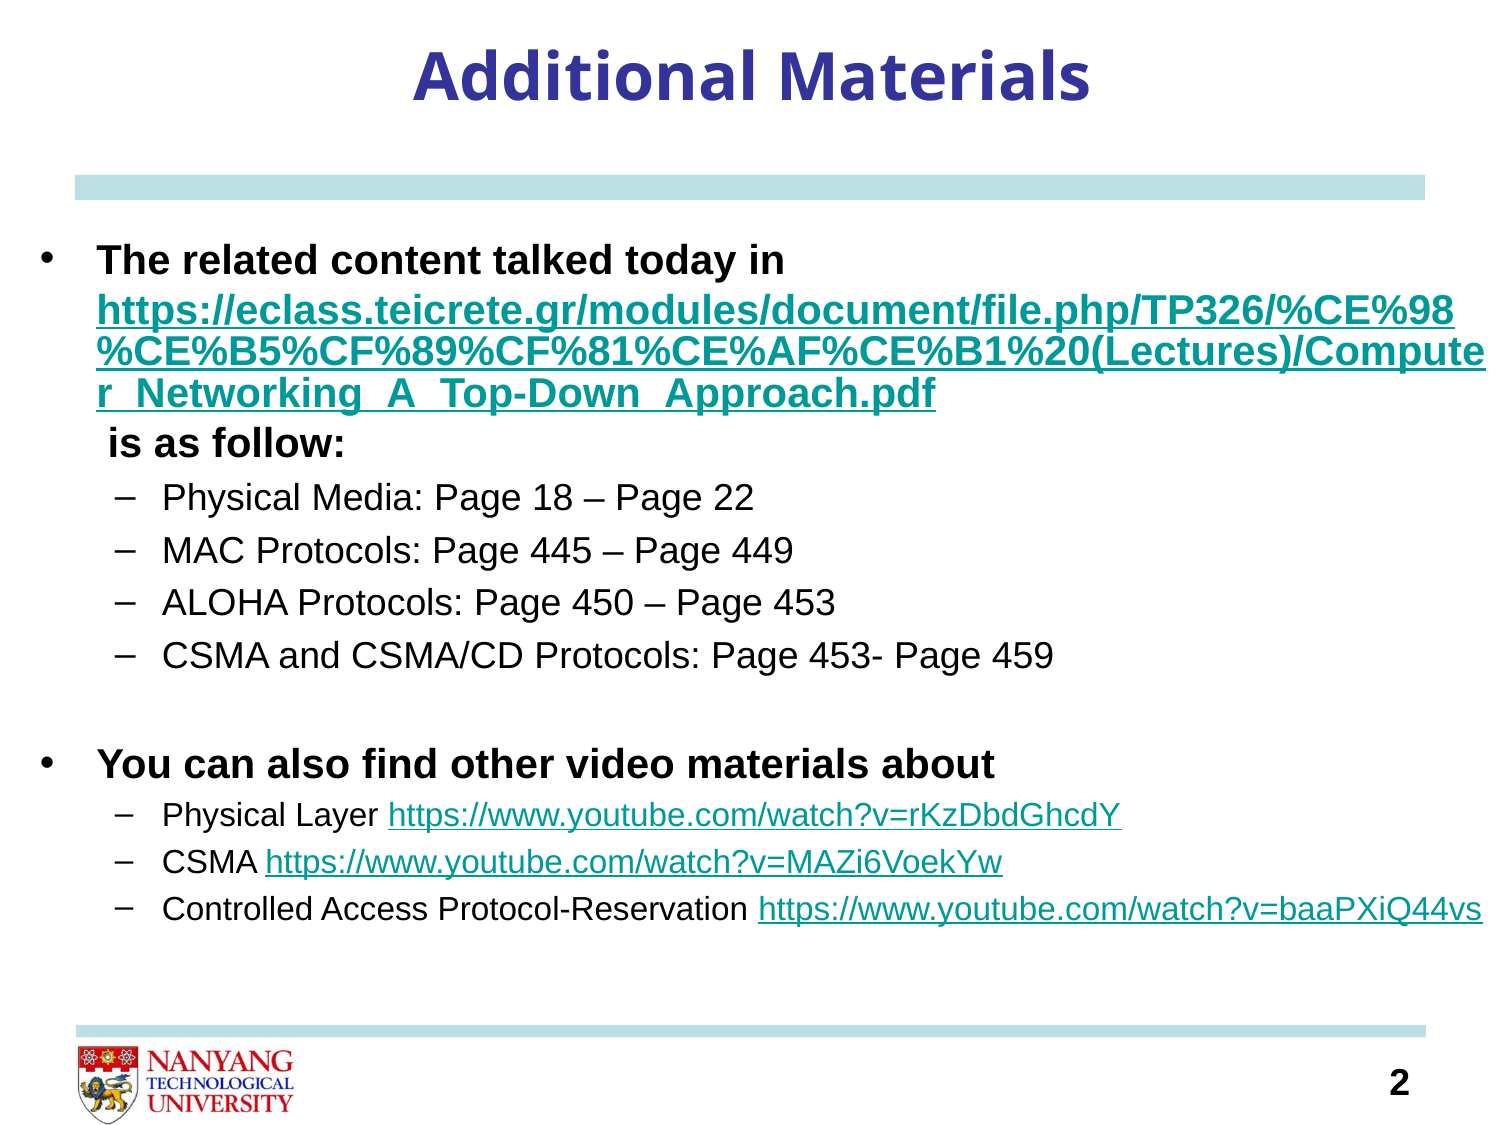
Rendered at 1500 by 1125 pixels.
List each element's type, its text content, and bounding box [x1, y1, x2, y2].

text_box The related content talked today in https://eclass.teicrete.gr/modules/document/file.php/TP326/%CE%98%CE%B5%CF%89%CF%81%CE%AF%CE%B1%20(Lectures)/Computer_Networking_A_Top-Down_Approach.pdf is as follow: Physical Media: Page 18 – Page 22 MAC Protocols: Page 445 – Page 449 ALOHA Protocols: Page 450 – Page 453 CSMA and CSMA/CD Protocols: Page 453- Page 459 You can also find other video materials about Physical Layer https://www.youtube.com/watch?v=rKzDbdGhcdY CSMA https://www.youtube.com/watch?v=MAZi6VoekYw Controlled Access Protocol-Reservation https://www.youtube.com/watch?v=baaPXiQ44vs [24, 224, 1500, 963]
title Additional Materials [77, 0, 1428, 175]
slide_number 2 [1325, 1050, 1425, 1113]
picture [75, 1045, 296, 1125]
